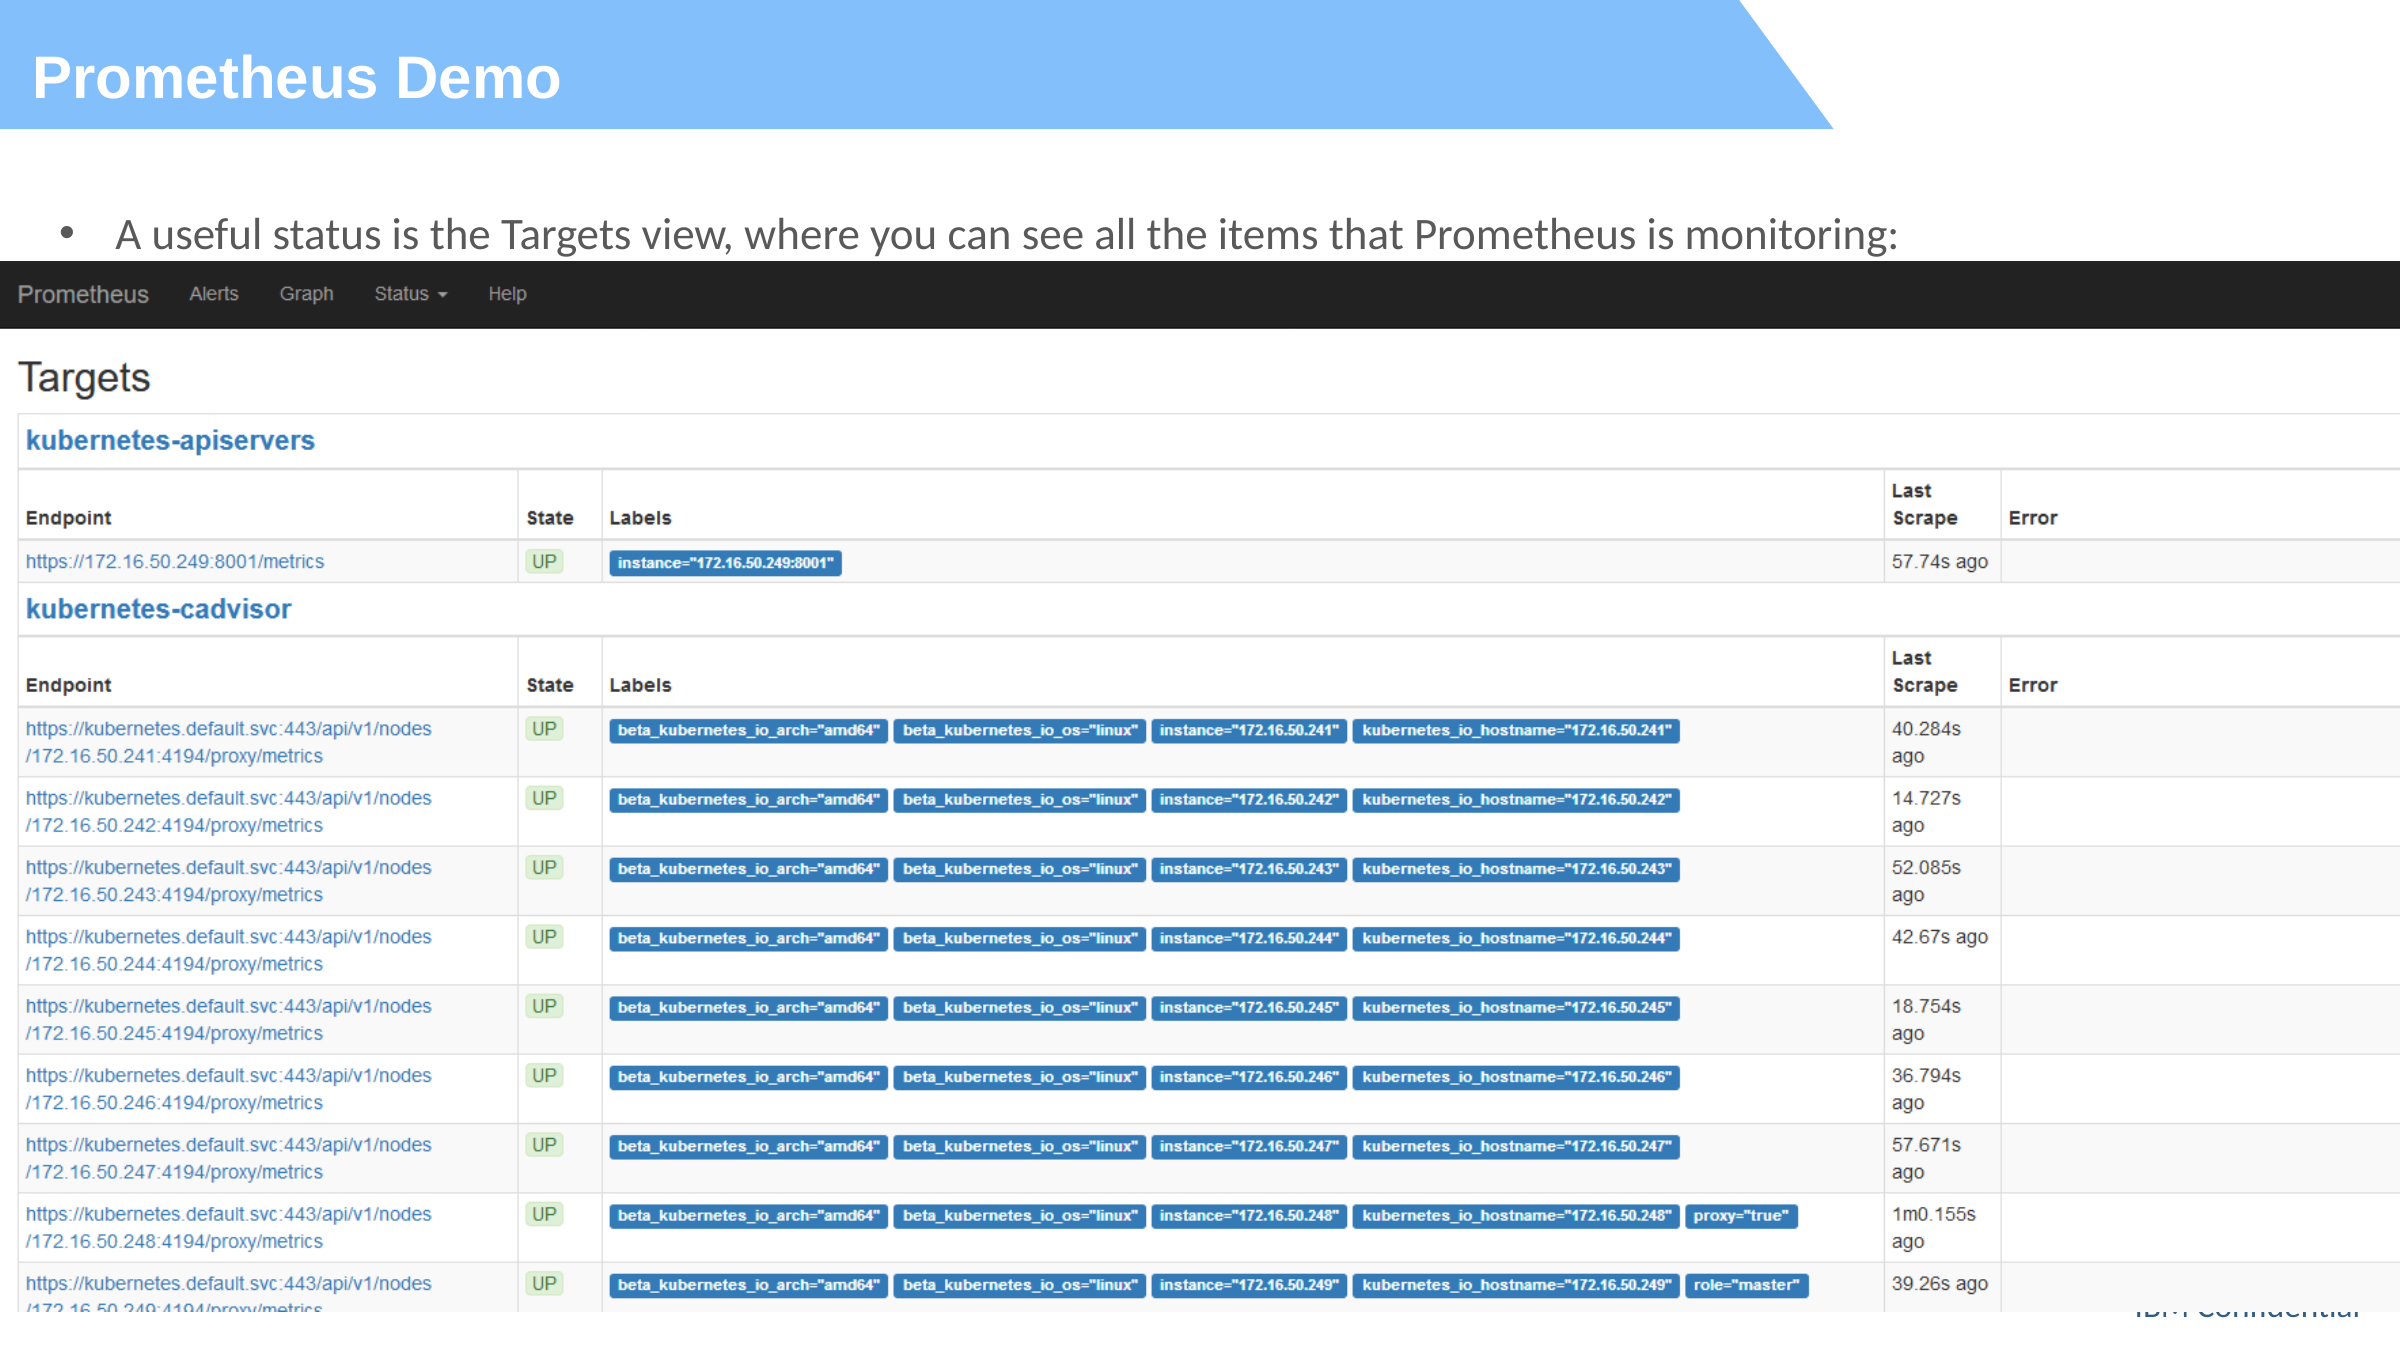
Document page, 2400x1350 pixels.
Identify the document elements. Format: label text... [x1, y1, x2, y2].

picture [0, 261, 2400, 1312]
list A useful status is the Targets view, where you can see all the items that Prometheus is monitoring: [44, 197, 2115, 257]
text_box Prometheus Demo [21, 20, 2042, 128]
